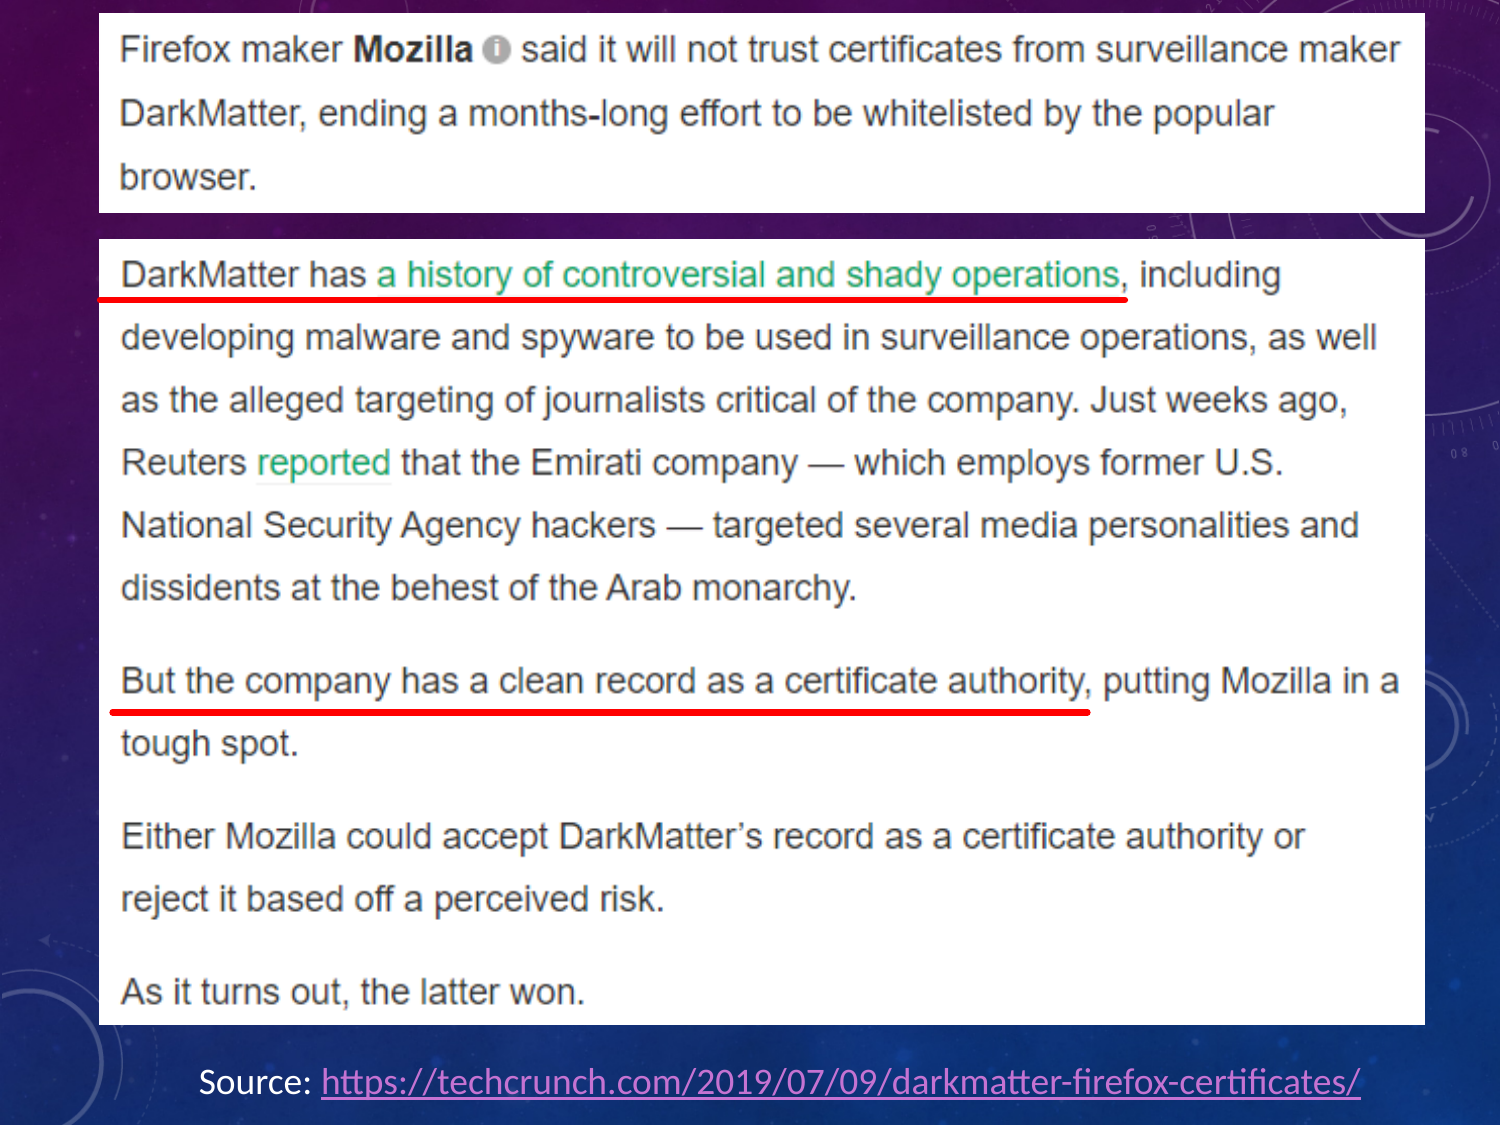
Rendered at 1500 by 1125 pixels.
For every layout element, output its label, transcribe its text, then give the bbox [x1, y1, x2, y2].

text_box Source: https://techcrunch.com/2019/07/09/darkmatter-firefox-certificates/ [184, 1049, 1377, 1110]
picture [0, 0, 1500, 1125]
